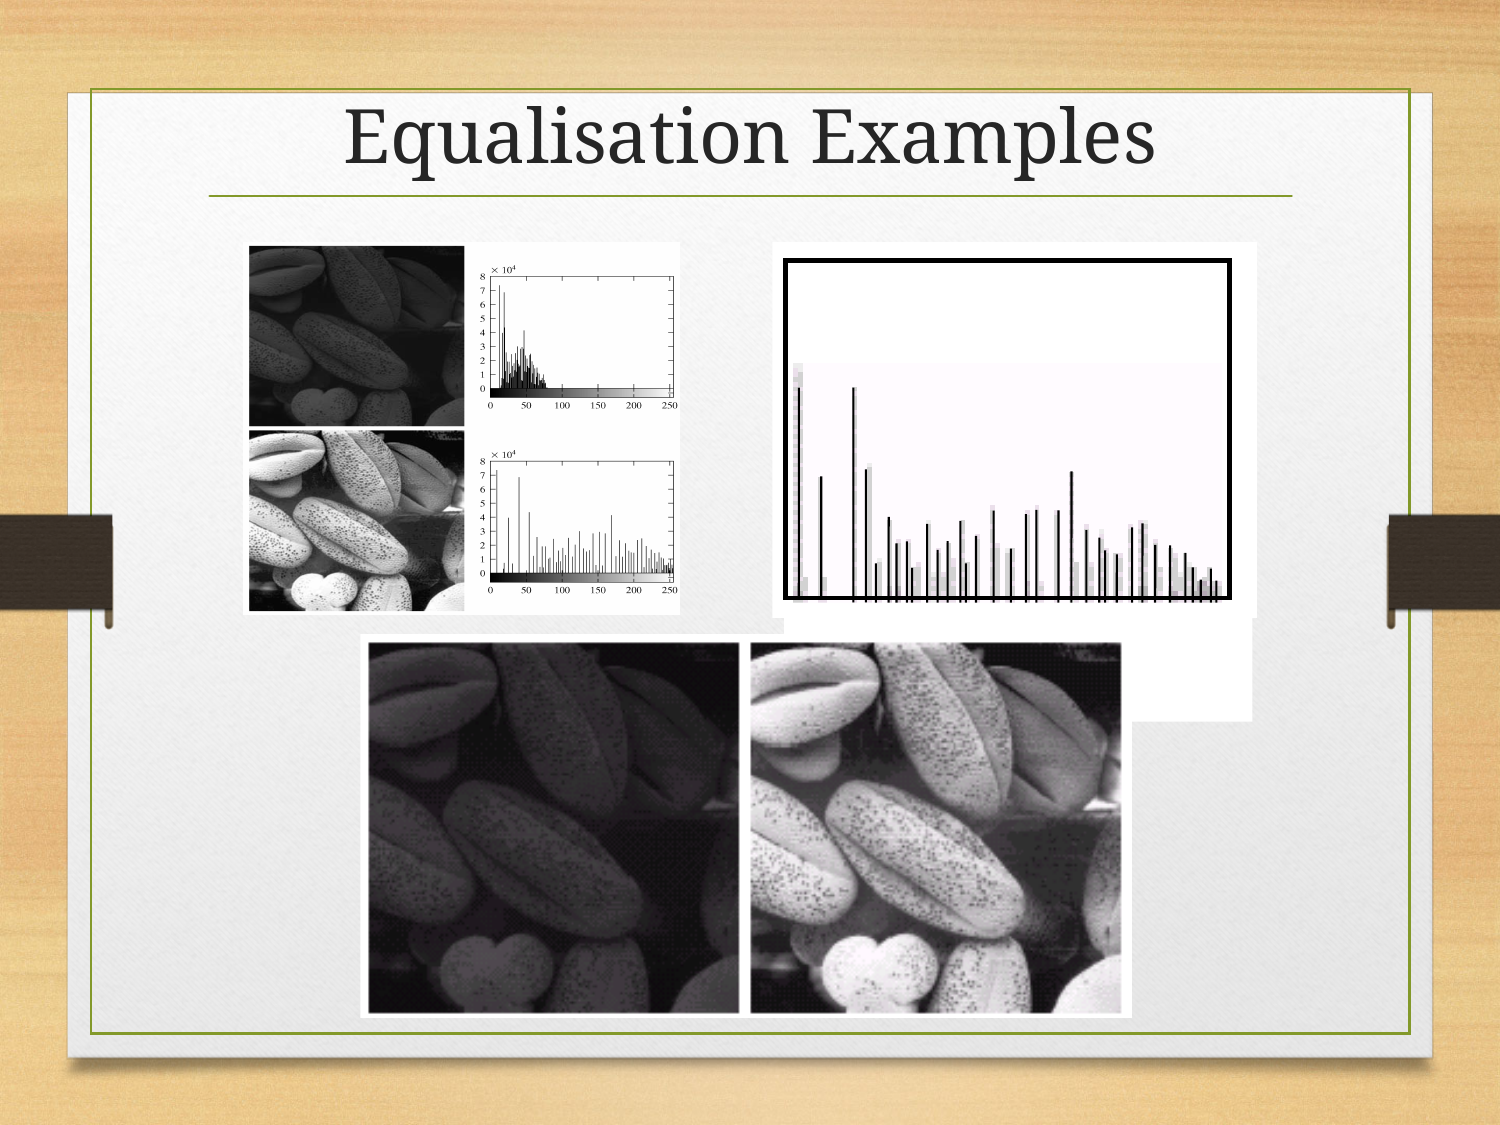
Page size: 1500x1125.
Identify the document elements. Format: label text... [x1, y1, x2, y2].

title Equalisation Examples [192, 77, 1309, 191]
picture [0, 0, 1500, 1125]
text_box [772, 241, 1258, 722]
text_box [242, 241, 680, 615]
